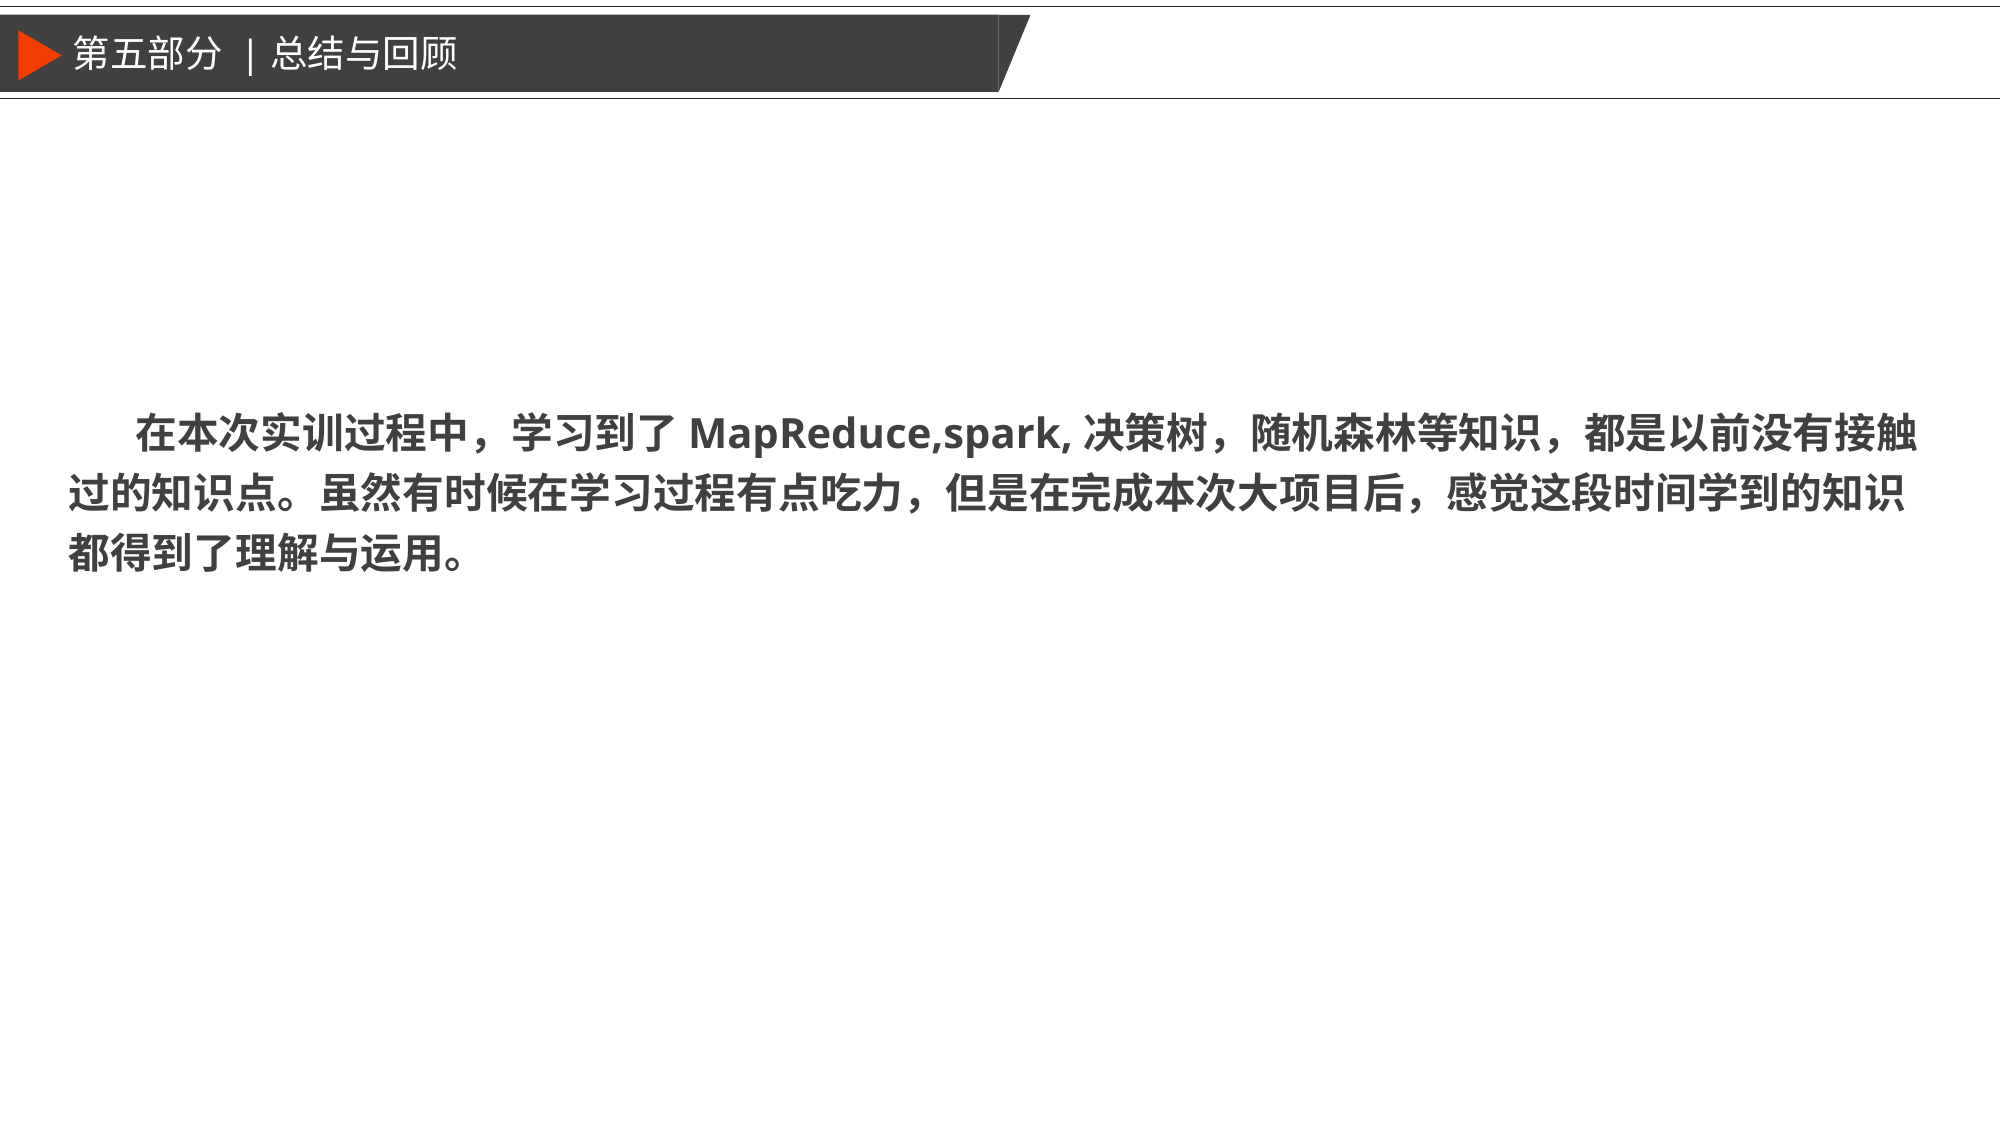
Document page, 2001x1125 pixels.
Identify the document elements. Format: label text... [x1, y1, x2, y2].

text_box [0, 14, 1031, 92]
text_box 在本次实训过程中，学习到了MapReduce,spark,决策树，随机森林等知识，都是以前没有接触过的知识点。虽然有时候在学习过程有点吃力，但是在完成本次大项目后，感觉这段时间学到的知识都得到了理解与运用。 [53, 389, 1944, 645]
